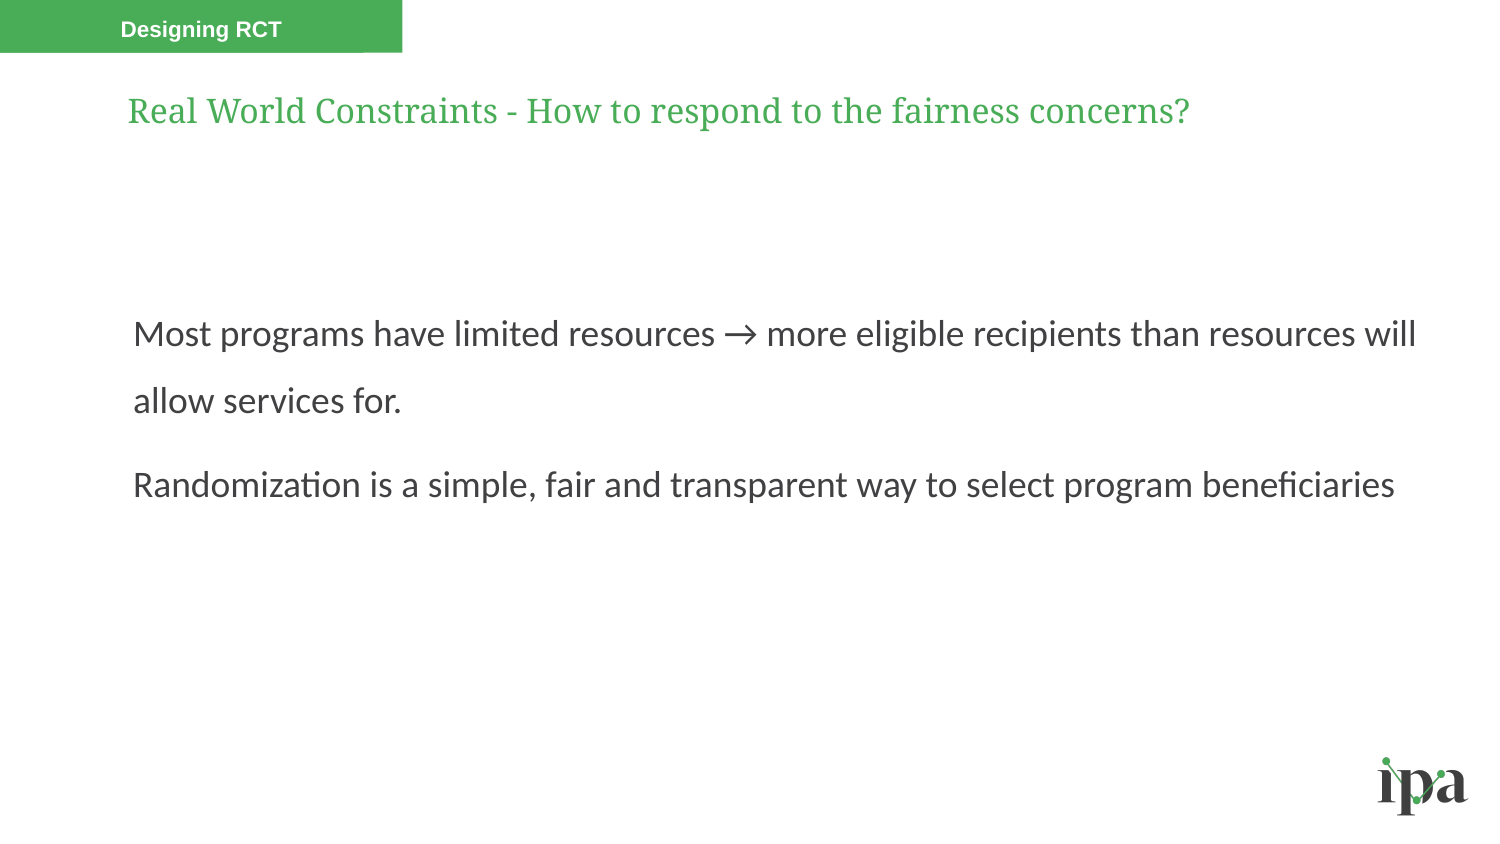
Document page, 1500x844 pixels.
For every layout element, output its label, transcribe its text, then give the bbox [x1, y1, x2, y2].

title Real World Constraints - How to respond to the fairness concerns? [112, 75, 1407, 169]
text_box Most programs have limited resources → more eligible recipients than resources will allow services for. Randomization is a simple, fair and transparent way to select program beneficiaries [118, 270, 1439, 521]
text_box Designing RCT [0, 0, 403, 53]
picture [1371, 752, 1473, 820]
